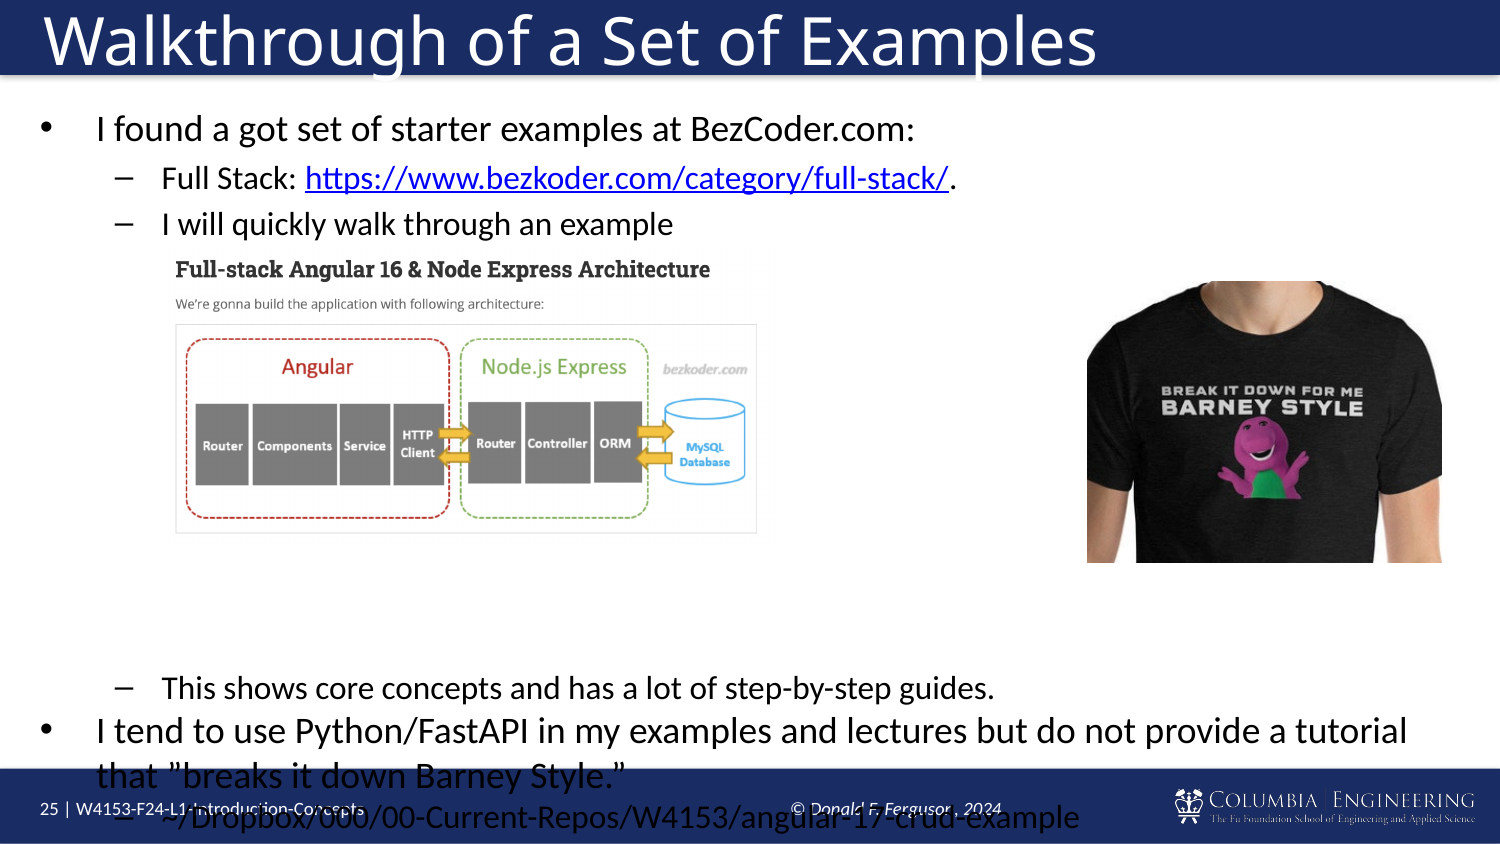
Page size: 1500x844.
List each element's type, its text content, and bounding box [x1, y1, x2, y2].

list I found a got set of starter examples at BezCoder.com: Full Stack: https://www.bezkoder.com/category/full-stack/. I will quickly walk through an example This shows core concepts and has a lot of step-by-step guides. I tend to use Python/FastAPI in my examples and lectures but do not provide a tutorial that ”breaks it down Barney Style.” ~/Dropbox/000/00-Current-Repos/W4153/angular-17-crud-example ~/Dropbox/000/00-Current-Repos/W4153/nodejs-express-mysql [24, 96, 1475, 760]
title Walkthrough of a Set of Examples [28, 0, 1450, 73]
picture [1087, 281, 1442, 563]
picture [162, 246, 776, 545]
